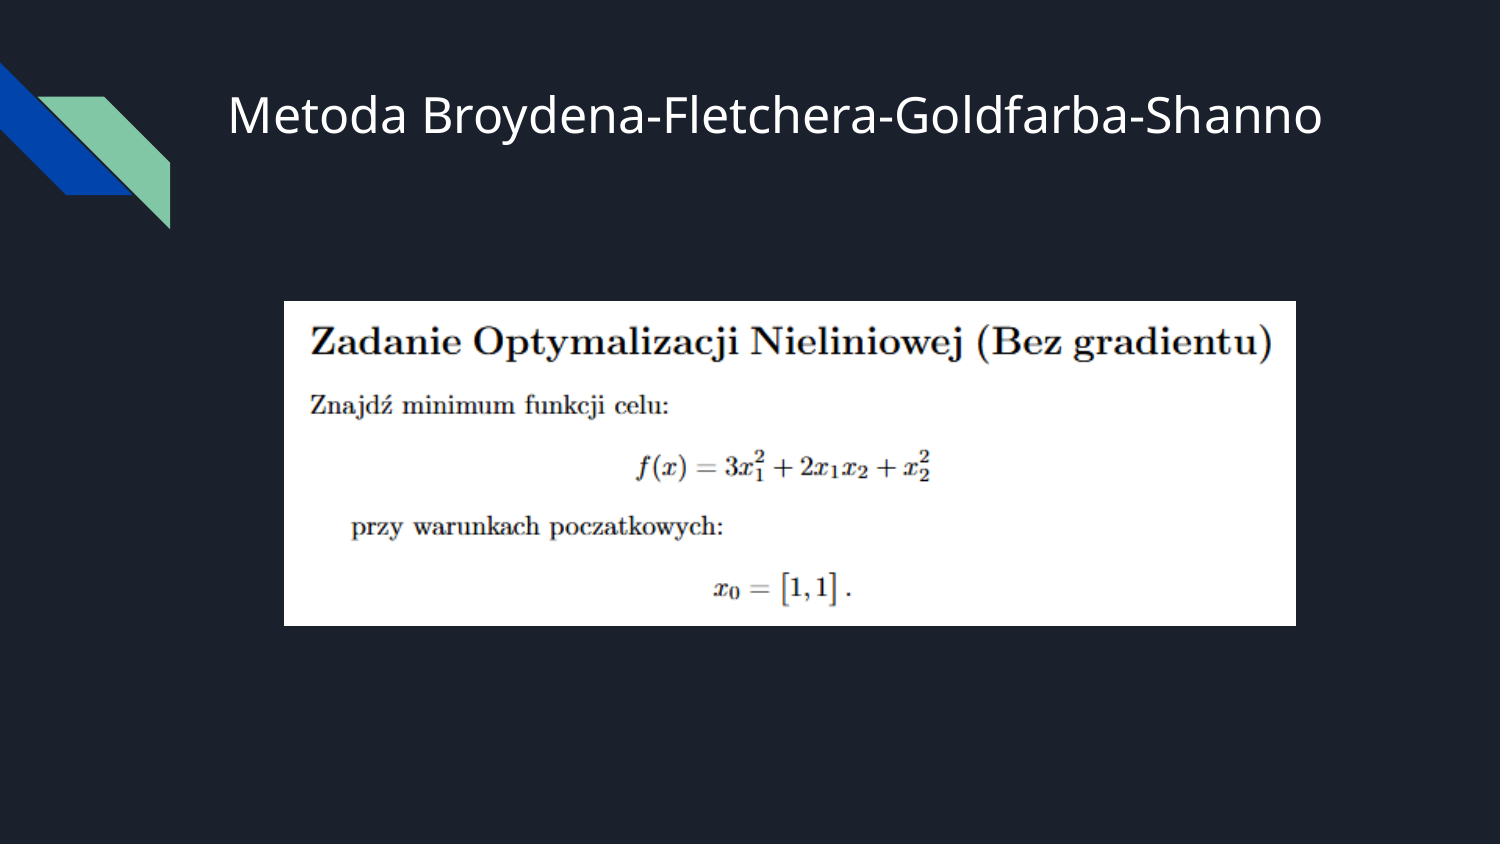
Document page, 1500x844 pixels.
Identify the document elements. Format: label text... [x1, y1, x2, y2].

picture [284, 301, 1296, 626]
title Metoda Broydena-Fletchera-Goldfarba-Shanno [212, 64, 1368, 215]
